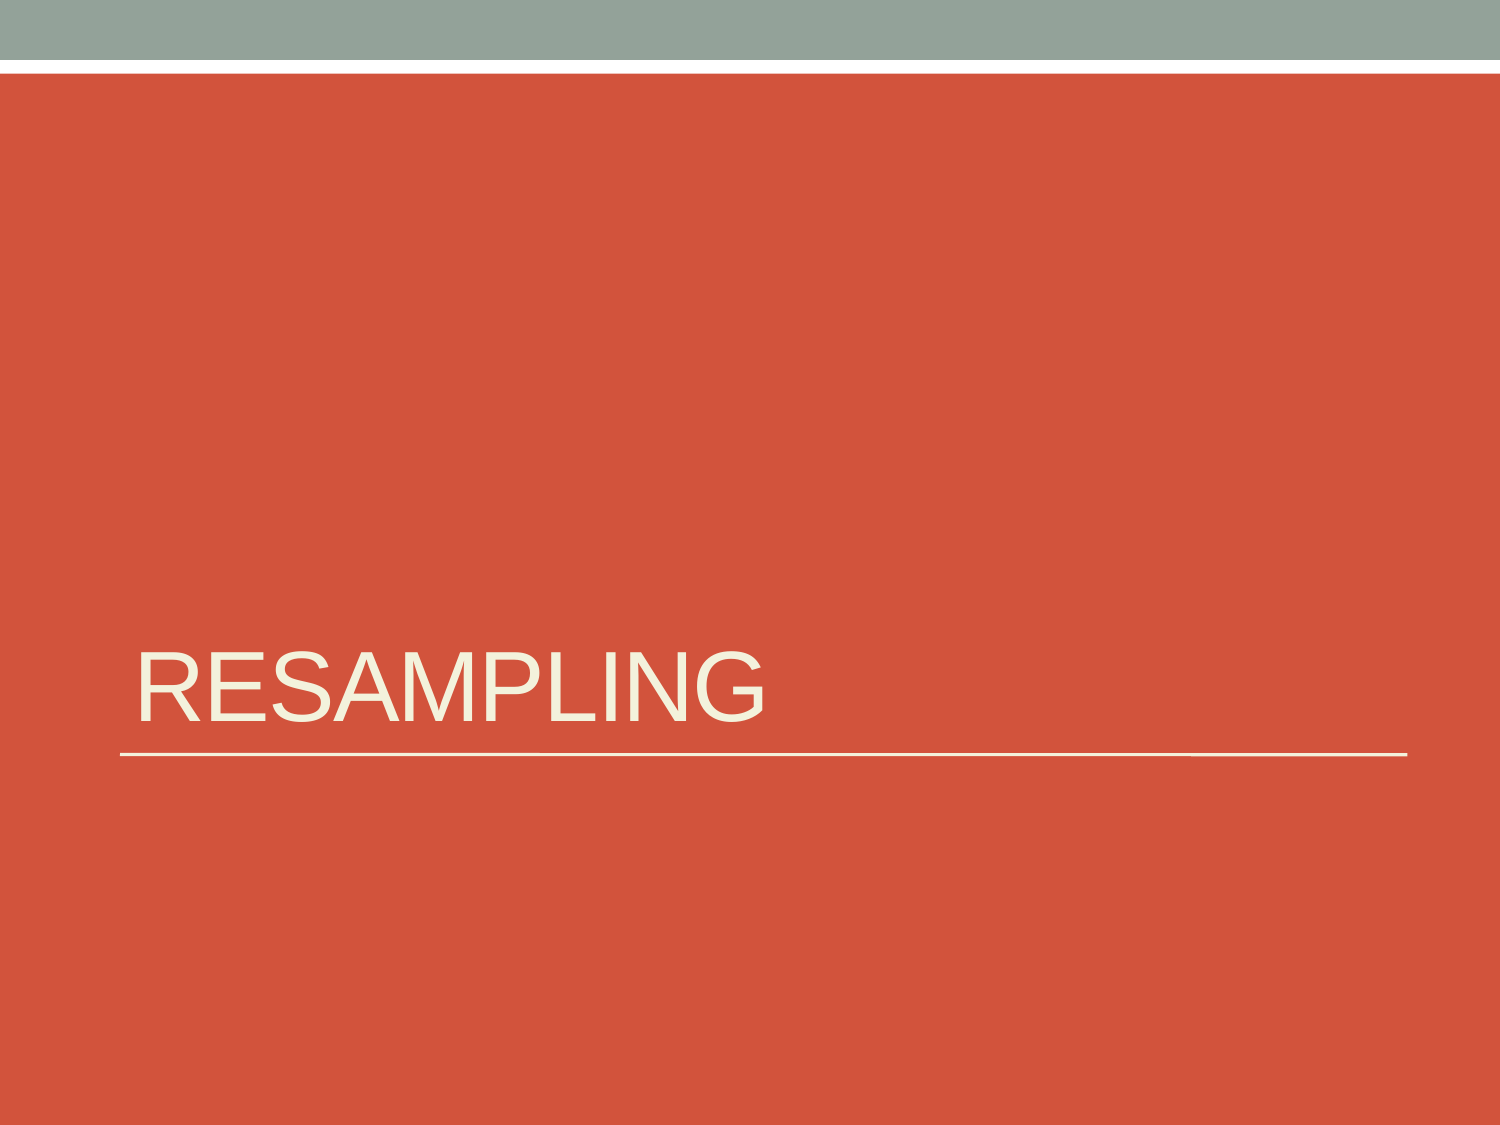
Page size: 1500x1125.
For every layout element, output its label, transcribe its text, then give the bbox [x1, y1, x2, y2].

title REsampling [118, 387, 1394, 749]
